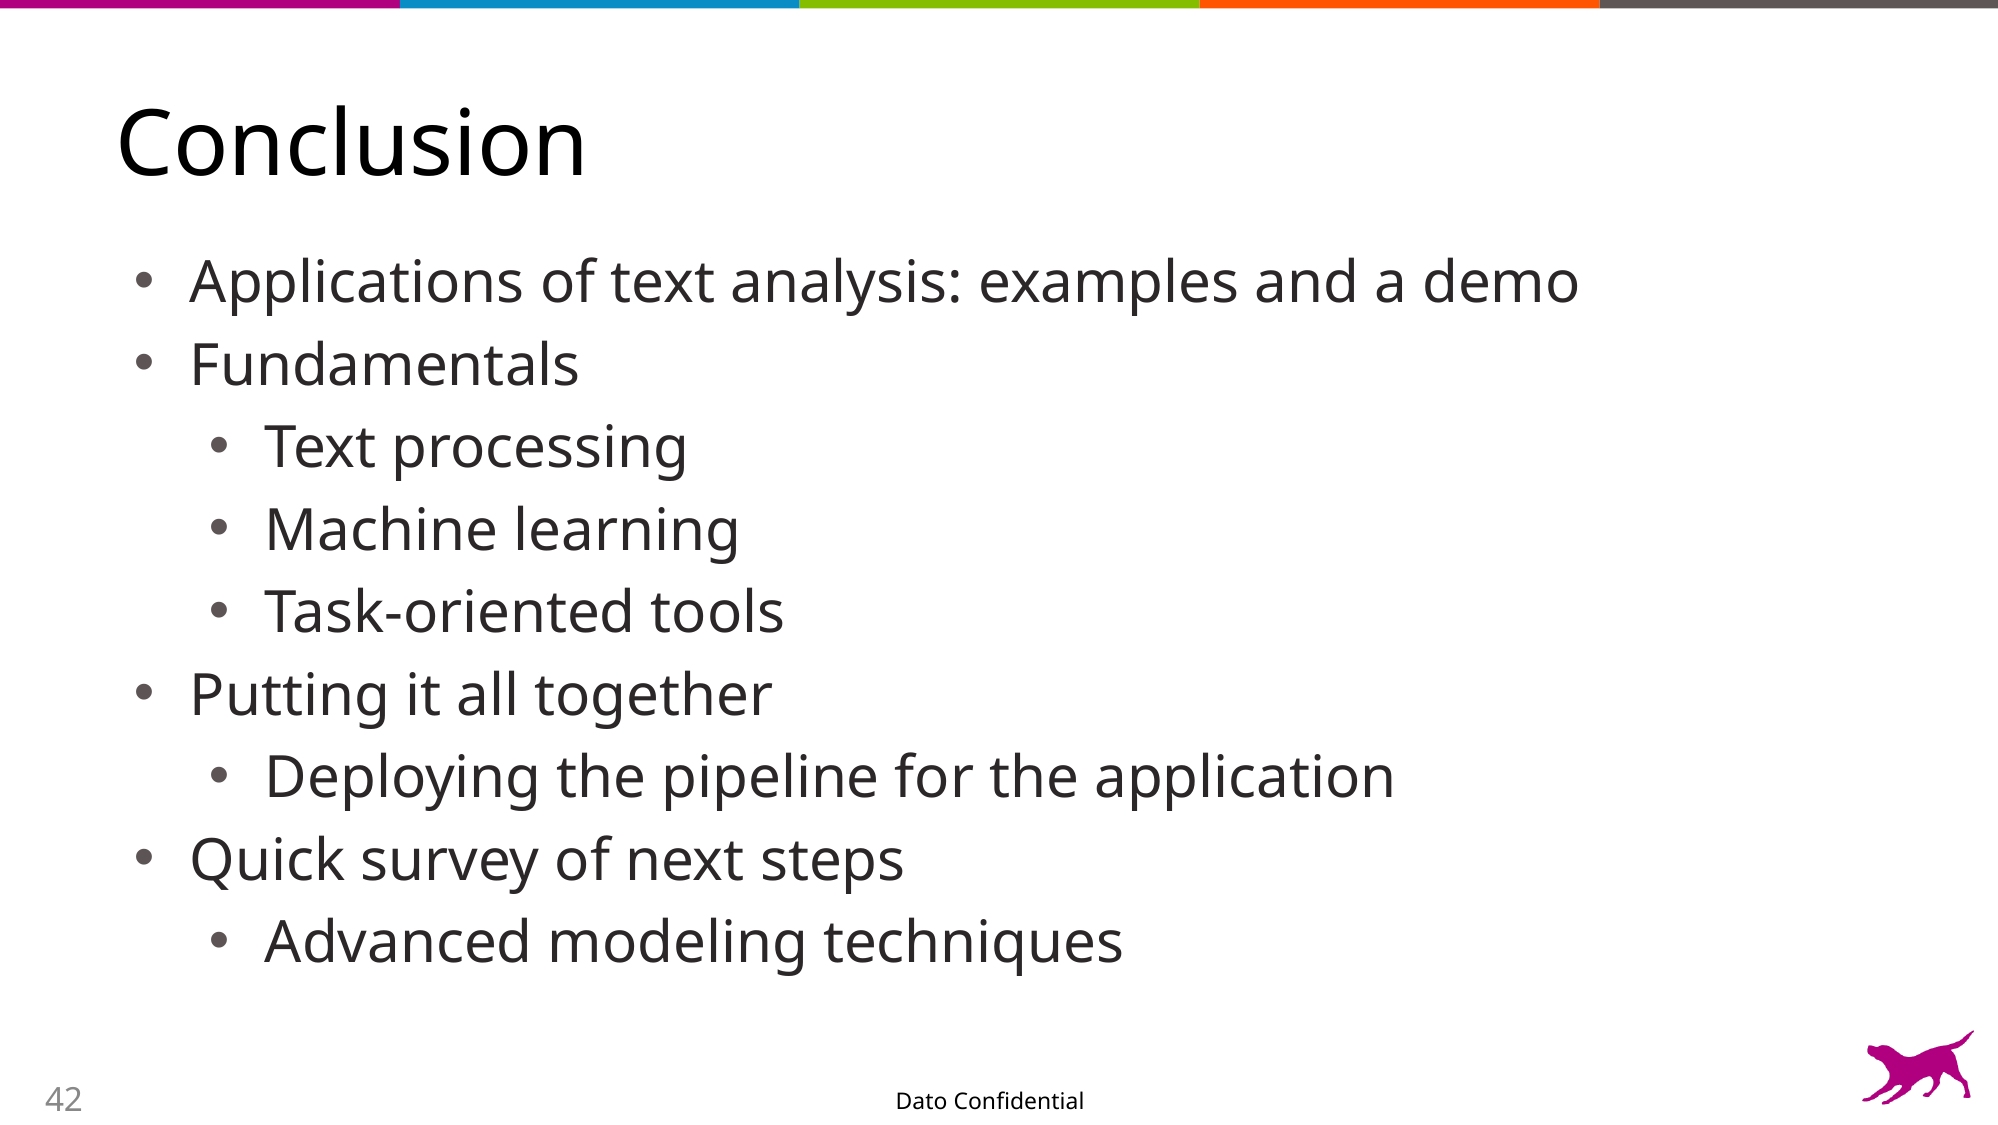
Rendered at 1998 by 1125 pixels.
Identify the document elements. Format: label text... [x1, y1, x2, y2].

title Conclusion [107, 14, 1909, 263]
slide_number 42 [0, 1072, 91, 1125]
list Applications of text analysis: examples and a demo Fundamentals Text processing Machine learning Task-oriented tools Putting it all together Deploying the pipeline for the application Quick survey of next steps Advanced modeling techniques [125, 236, 1661, 1100]
picture [1859, 1028, 1978, 1106]
